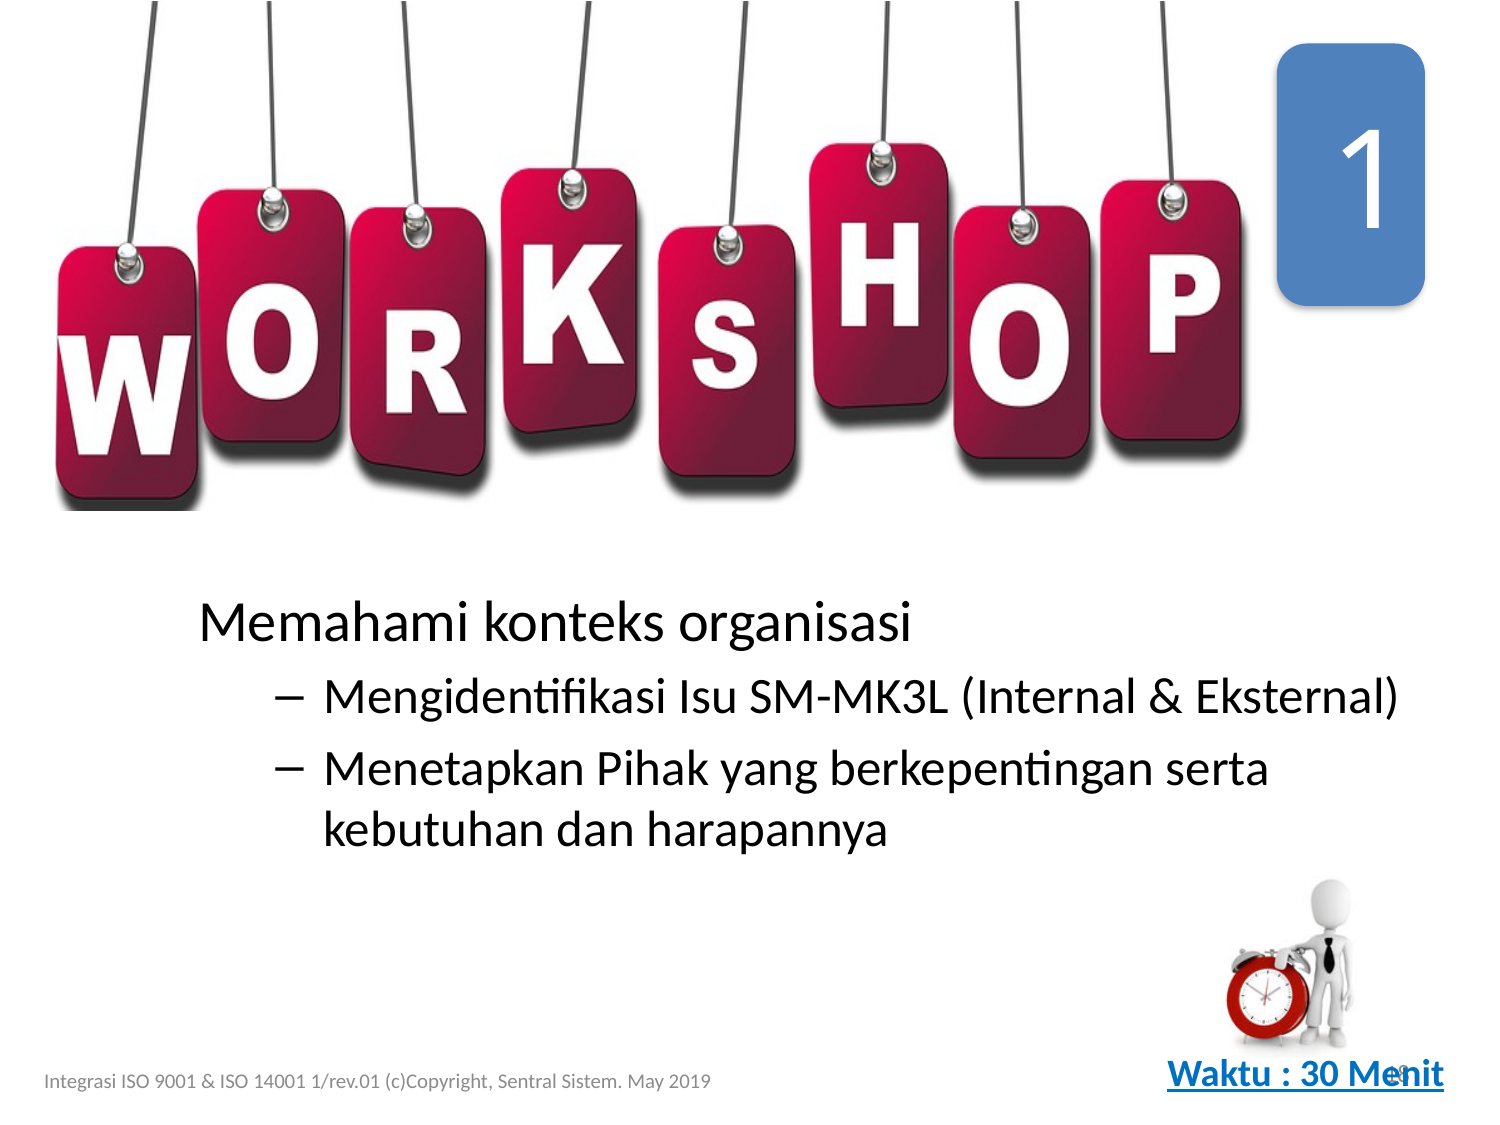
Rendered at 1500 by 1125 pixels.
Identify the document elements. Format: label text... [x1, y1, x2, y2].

footer Integrasi ISO 9001 & ISO 14001 1/rev.01 (c)Copyright, Sentral Sistem. May 2019 [5, 1050, 750, 1110]
picture [55, 1, 1258, 511]
picture [1211, 874, 1394, 1058]
slide_number 18 [1074, 1042, 1425, 1103]
list Memahami konteks organisasi Mengidentifikasi Isu SM-MK3L (Internal & Eksternal) Menetapkan Pihak yang berkepentingan serta kebutuhan dan harapannya [183, 575, 1425, 914]
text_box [1276, 43, 1426, 307]
text_box Waktu : 30 Menit [1152, 1040, 1460, 1102]
